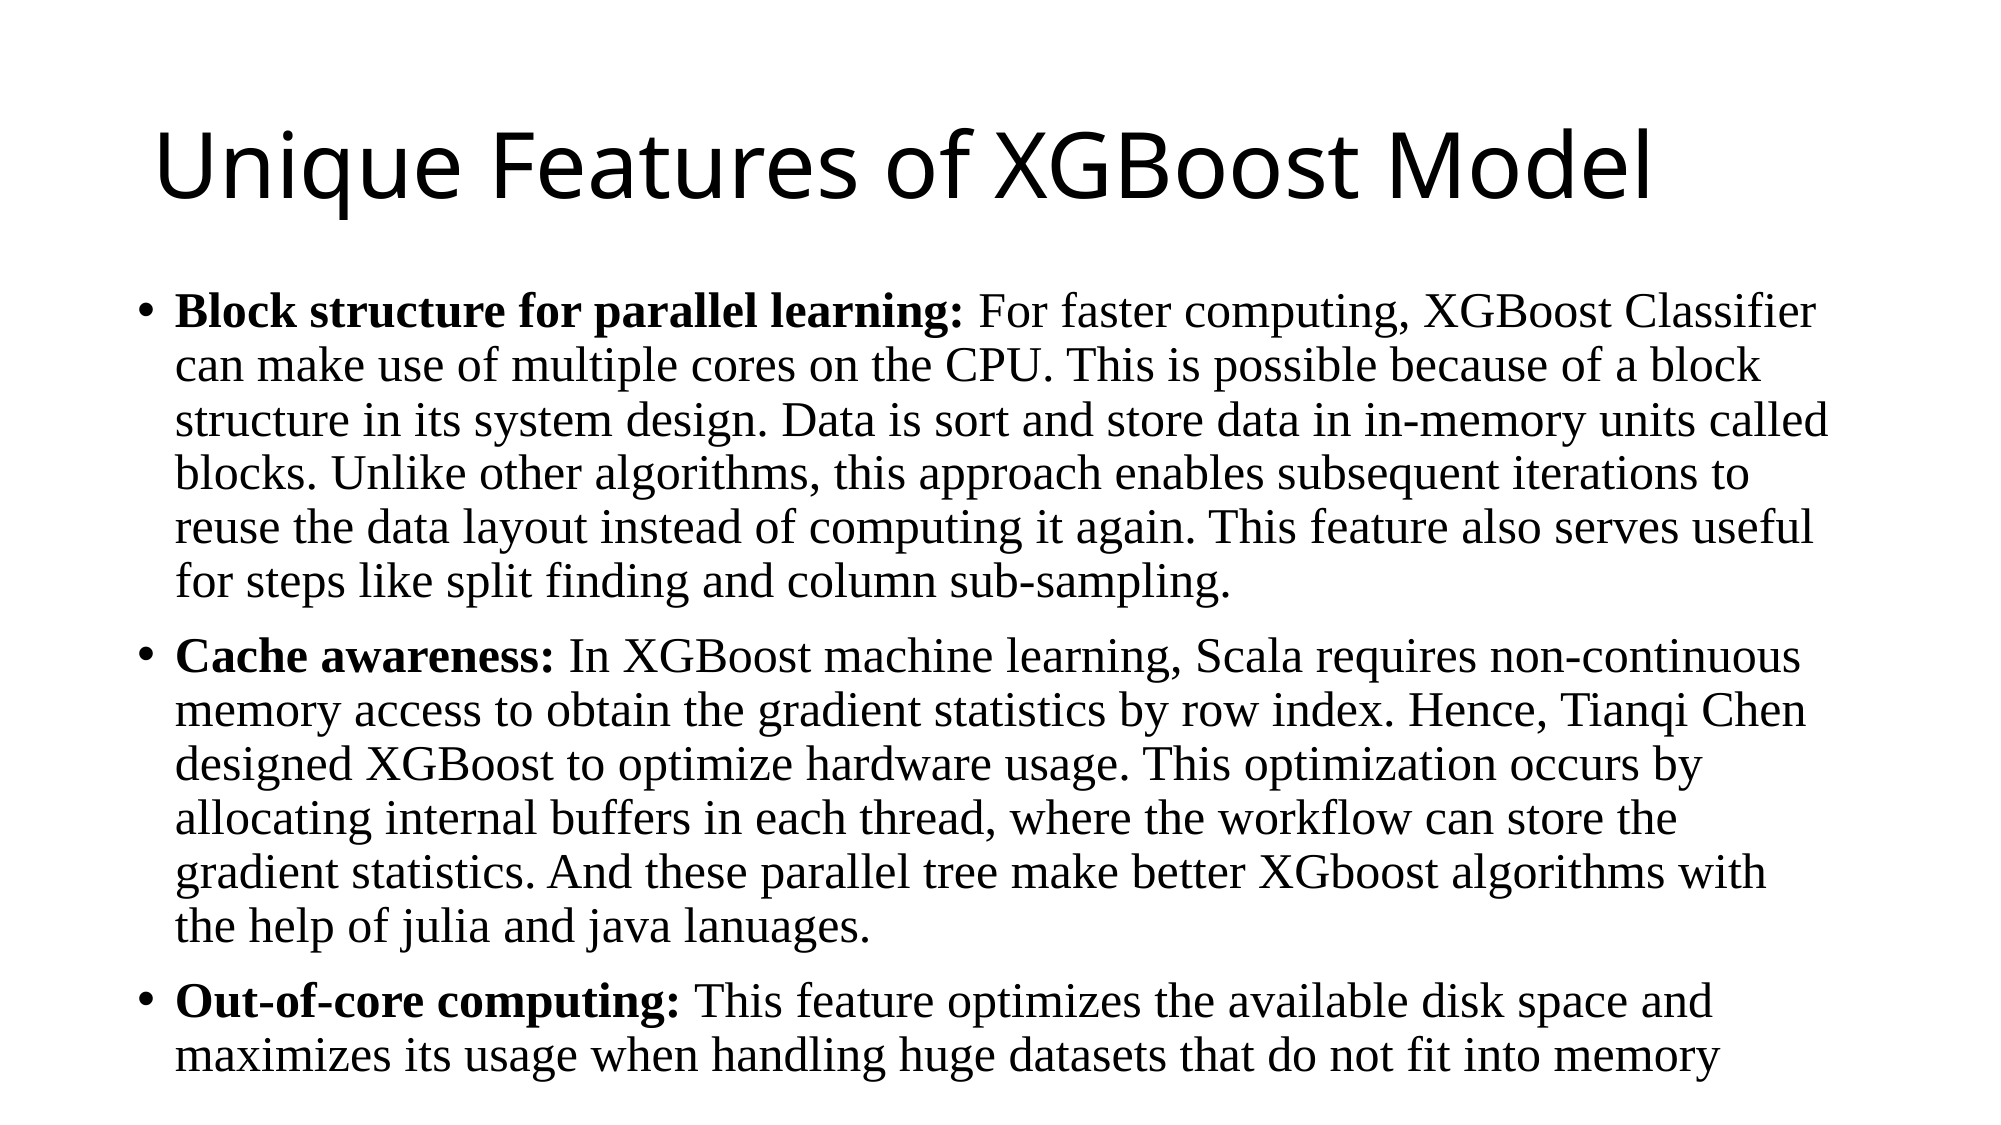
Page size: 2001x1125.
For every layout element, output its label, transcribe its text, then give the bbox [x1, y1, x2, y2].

title Unique Features of XGBoost Model [137, 59, 1863, 278]
list Block structure for parallel learning: For faster computing, XGBoost Classifier can make use of multiple cores on the CPU. This is possible because of a block structure in its system design. Data is sort and store data in in-memory units called blocks. Unlike other algorithms, this approach enables subsequent iterations to reuse the data layout instead of computing it again. This feature also serves useful for steps like split finding and column sub-sampling. Cache awareness: In XGBoost machine learning, Scala requires non-continuous memory access to obtain the gradient statistics by row index. Hence, Tianqi Chen designed XGBoost to optimize hardware usage. This optimization occurs by allocating internal buffers in each thread, where the workflow can store the gradient statistics. And these parallel tree make better XGboost algorithms with the help of julia and java lanuages. Out-of-core computing: This feature optimizes the available disk space and maximizes its usage when handling huge datasets that do not fit into memory [122, 277, 1848, 992]
